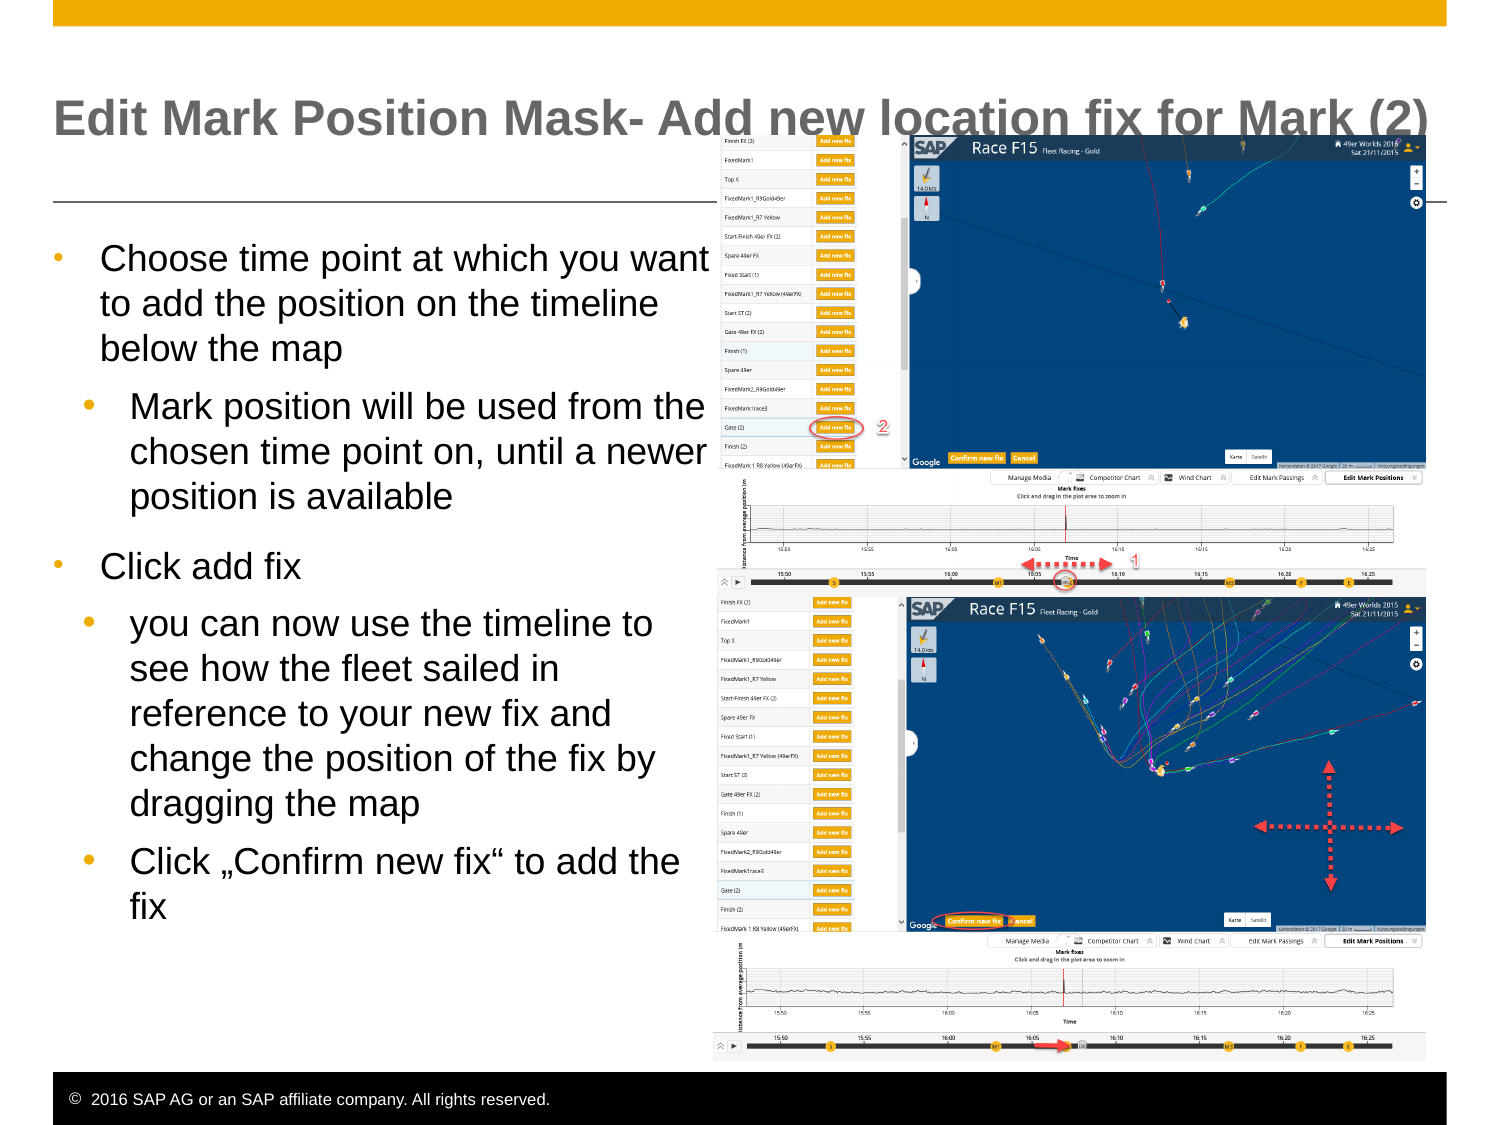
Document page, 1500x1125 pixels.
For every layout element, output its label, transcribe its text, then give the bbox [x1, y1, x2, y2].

list Choose time point at which you want to add the position on the timeline below the map Mark position will be used from the chosen time point on, until a newer position is available Click add fix you can now use the timeline to see how the fleet sailed in reference to your new fix and change the position of the fix by dragging the map Click „Confirm new fix“ to add the fix [53, 234, 711, 1037]
title Edit Mark Position Mask- Add new location fix for Mark (2) [53, 53, 1447, 178]
picture [713, 134, 1426, 1062]
